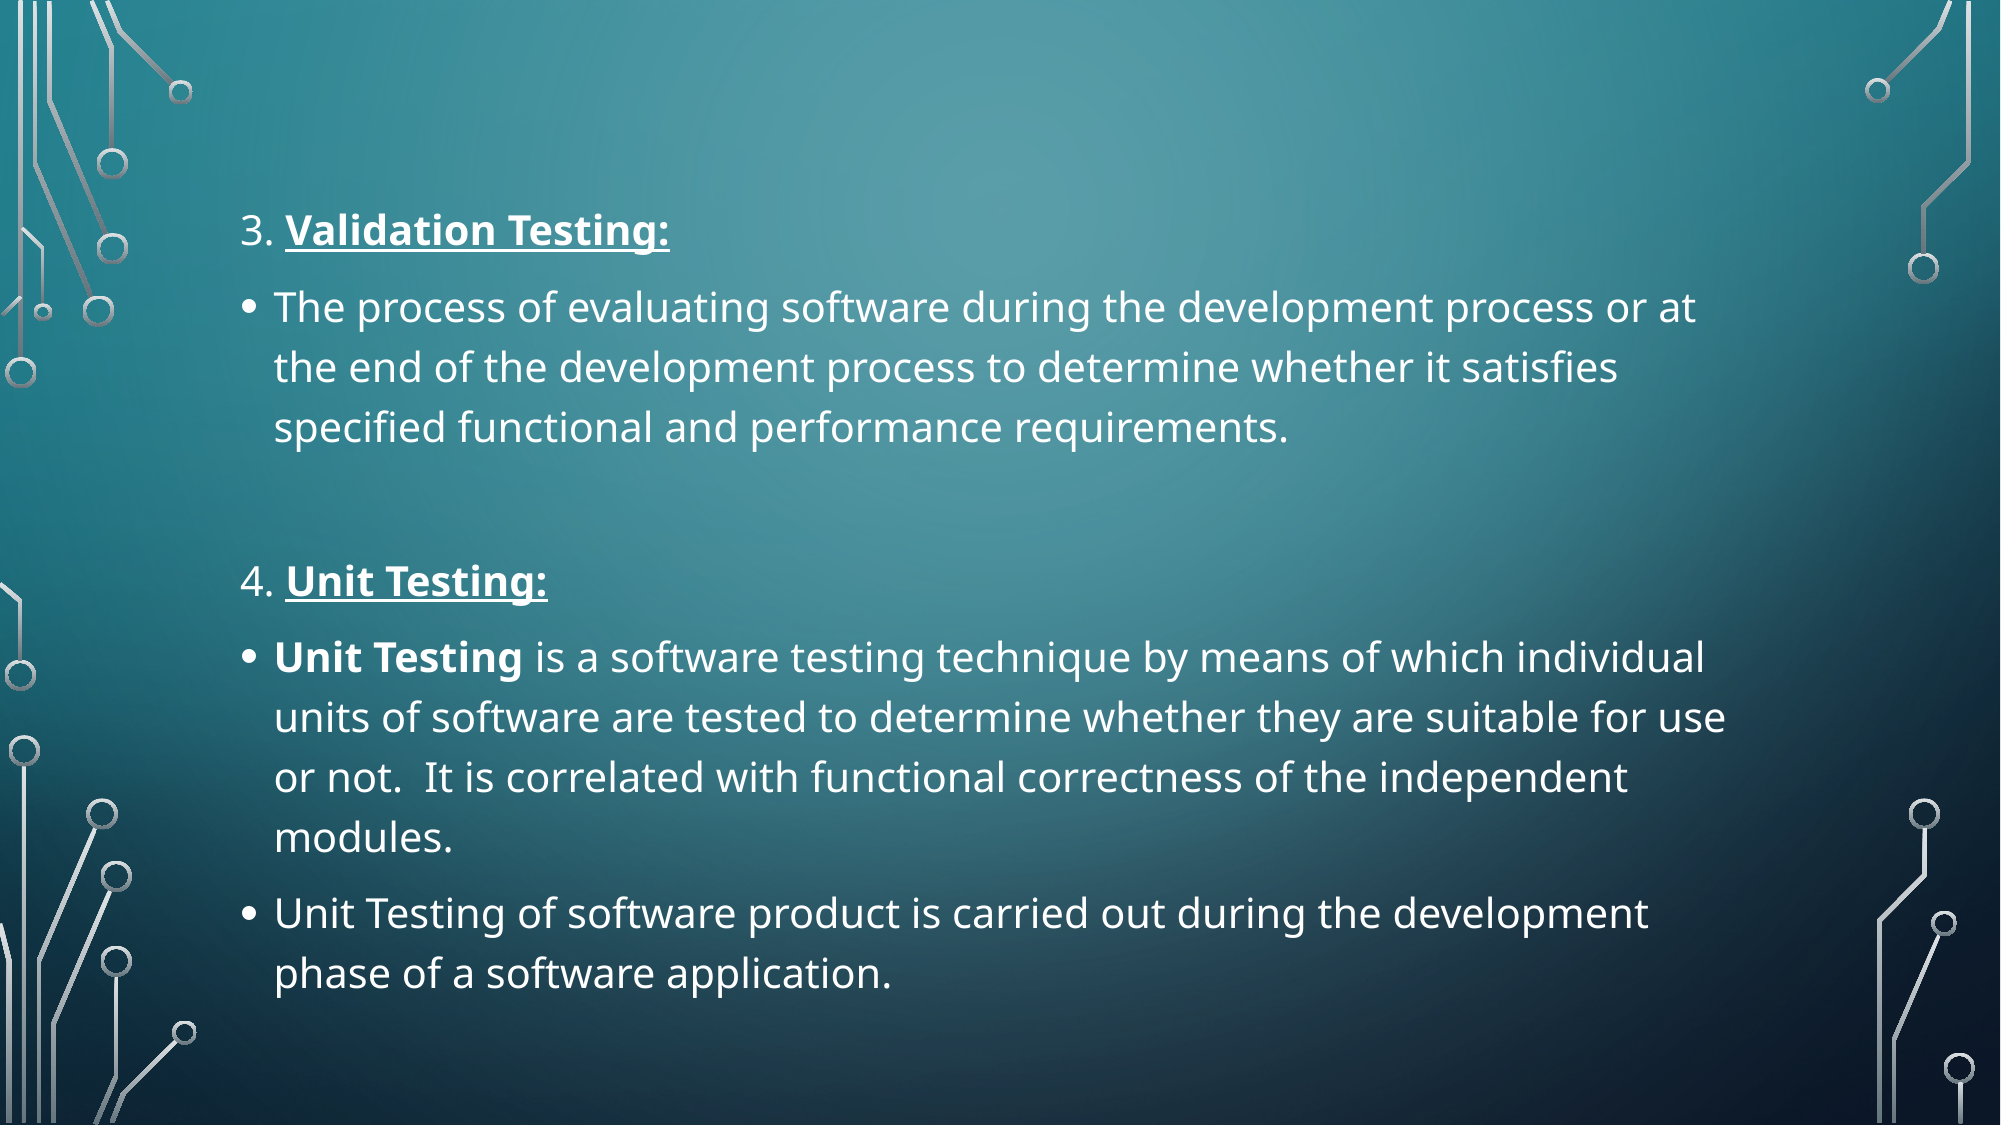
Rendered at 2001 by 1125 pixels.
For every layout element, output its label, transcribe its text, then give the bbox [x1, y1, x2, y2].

list 3. Validation Testing: The process of evaluating software during the development process or at the end of the development process to determine whether it satisfies specified functional and performance requirements. 4. Unit Testing: Unit Testing is a software testing technique by means of which individual units of software are tested to determine whether they are suitable for use or not. It is correlated with functional correctness of the independent modules. Unit Testing of software product is carried out during the development phase of a software application. [225, 119, 1782, 1013]
